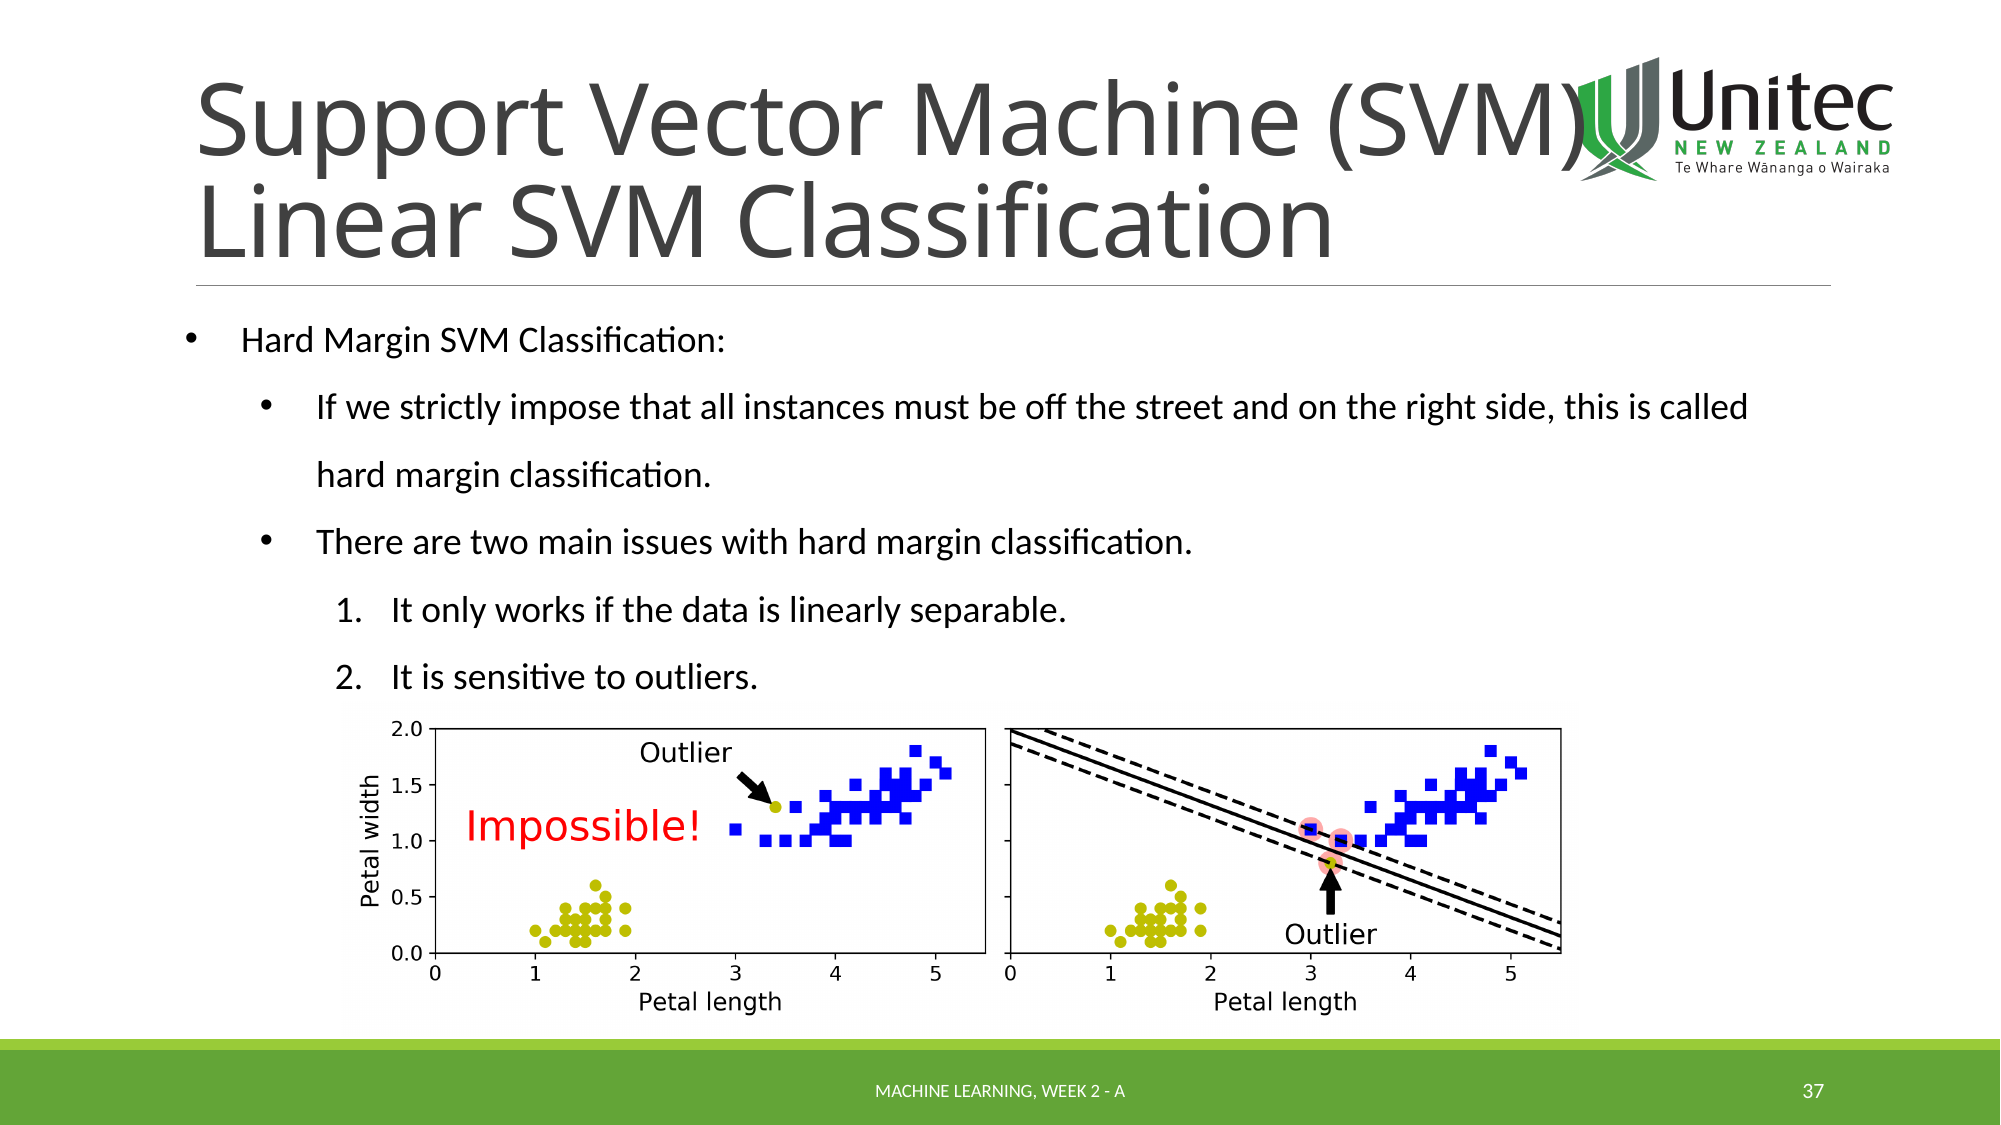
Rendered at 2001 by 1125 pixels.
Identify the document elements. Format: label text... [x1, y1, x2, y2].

text_box Hard Margin SVM Classification: If we strictly impose that all instances must be off the street and on the right side, this is called hard margin classification. There are two main issues with hard margin classification. It only works if the data is linearly separable. It is sensitive to outliers. [170, 284, 1830, 705]
slide_number 37 [1624, 1059, 1840, 1120]
footer Machine Learning, Week 2 - A [604, 1059, 1396, 1120]
picture [340, 701, 1580, 1037]
title Support Vector Machine (SVM) Linear SVM Classification [180, 47, 1830, 284]
picture [1578, 56, 1893, 181]
